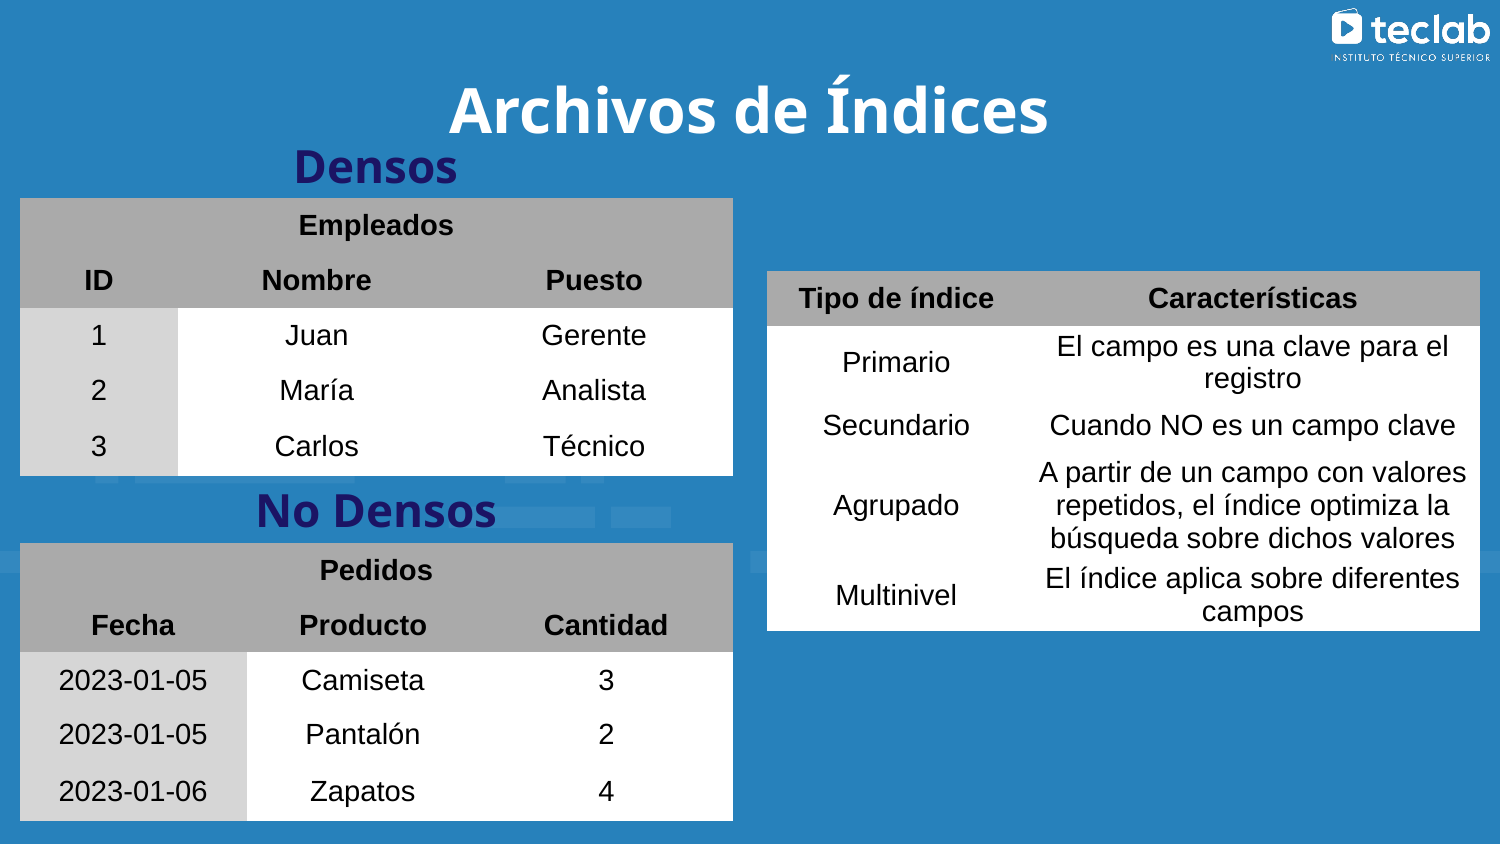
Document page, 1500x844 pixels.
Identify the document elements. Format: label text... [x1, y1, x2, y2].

table_cell 1 [20, 308, 178, 364]
picture [1330, 7, 1491, 62]
table_header Tipo de índice [767, 271, 1026, 326]
table_cell El índice aplica sobre diferentes campos [1026, 558, 1480, 631]
table_cell 3 [480, 652, 733, 708]
table_cell Multinivel [767, 558, 1026, 631]
table_cell Agrupado [767, 452, 1026, 558]
table_cell 2 [20, 364, 178, 417]
table_cell 2023-01-06 [20, 761, 247, 821]
table_cell Gerente [456, 308, 733, 364]
table_cell Cantidad [480, 598, 733, 652]
table_cell Analista [456, 364, 733, 417]
text_box No Densos [19, 487, 733, 532]
table_header Pedidos [20, 543, 733, 598]
table_cell 4 [480, 761, 733, 821]
table_cell El campo es una clave para el registro [1026, 326, 1480, 399]
table_cell ID [20, 253, 178, 308]
table_cell Fecha [20, 598, 247, 652]
table_cell Primario [767, 326, 1026, 399]
text_box Densos [19, 142, 733, 188]
table_cell Pantalón [247, 708, 480, 761]
table_cell Puesto [456, 253, 733, 308]
table_cell Carlos [178, 417, 456, 476]
table_cell 2023-01-05 [20, 652, 247, 708]
table_cell Camiseta [247, 652, 480, 708]
table_cell Nombre [178, 253, 456, 308]
table_cell Técnico [456, 417, 733, 476]
table_cell Cuando NO es un campo clave [1026, 399, 1480, 452]
title Archivos de Índices [209, 56, 1291, 166]
table_cell Zapatos [247, 761, 480, 821]
table_cell 3 [20, 417, 178, 476]
table_cell 2 [480, 708, 733, 761]
table_cell Secundario [767, 399, 1026, 452]
table_cell 2023-01-05 [20, 708, 247, 761]
table_header Características [1026, 271, 1480, 326]
table_cell Juan [178, 308, 456, 364]
table_cell A partir de un campo con valores repetidos, el índice optimiza la búsqueda sobre dichos valores [1026, 452, 1480, 558]
table_header Empleados [20, 198, 733, 253]
table_cell María [178, 364, 456, 417]
table_cell Producto [247, 598, 480, 652]
